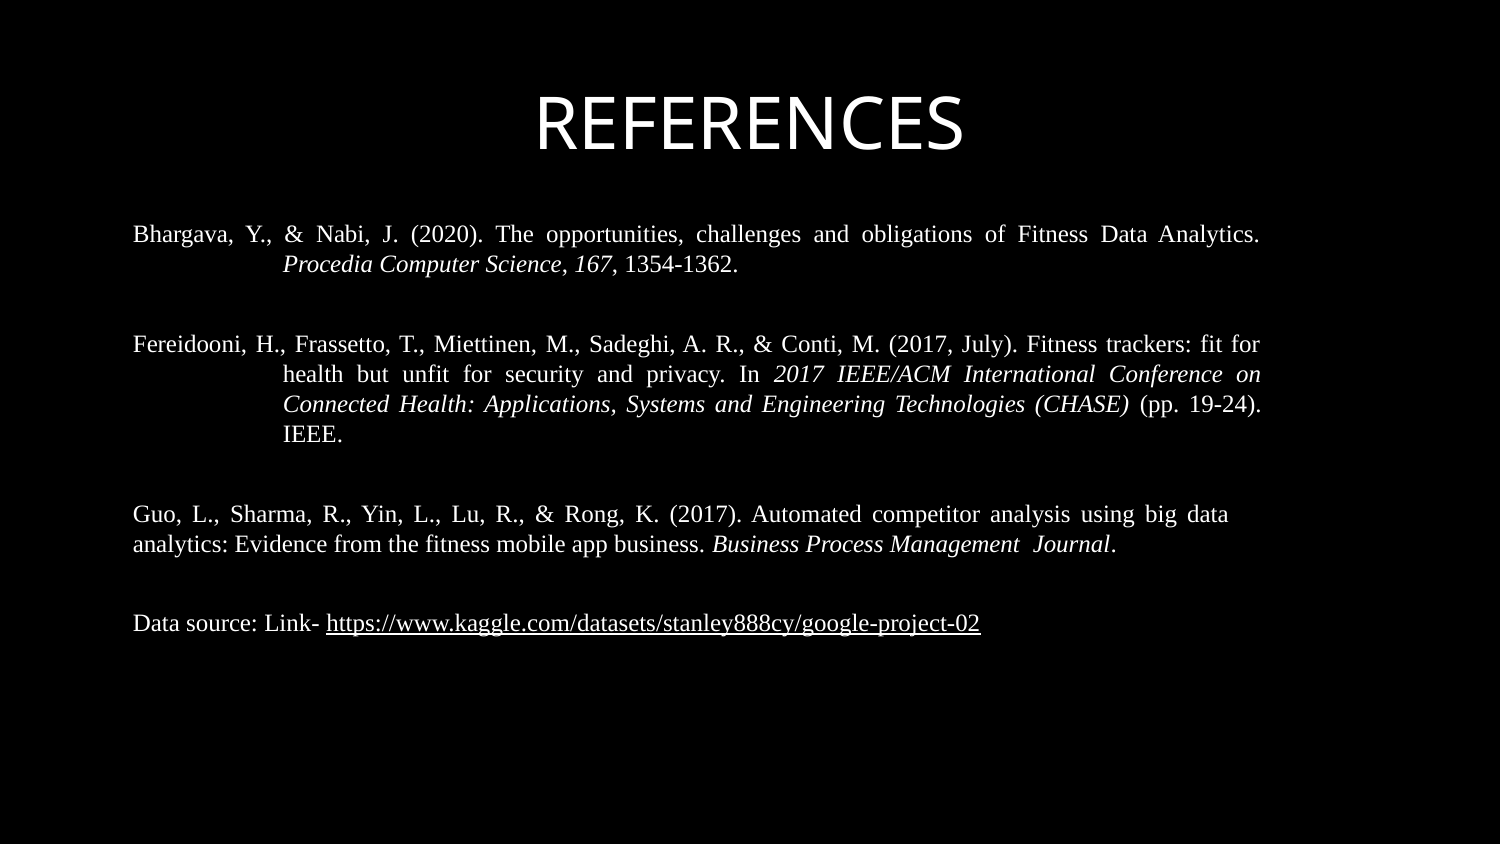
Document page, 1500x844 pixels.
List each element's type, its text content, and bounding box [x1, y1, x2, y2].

title REFERENCES [118, 72, 1382, 167]
text_box Bhargava, Y., & Nabi, J. (2020). The opportunities, challenges and obligations of Fitness Data Analytics. Procedia Computer Science, 167, 1354-1362. Fereidooni, H., Frassetto, T., Miettinen, M., Sadeghi, A. R., & Conti, M. (2017, July). Fitness trackers: fit for health but unfit for security and privacy. In 2017 IEEE/ACM International Conference on Connected Health: Applications, Systems and Engineering Technologies (CHASE) (pp. 19-24). IEEE. Guo, L., Sharma, R., Yin, L., Lu, R., & Rong, K. (2017). Automated competitor analysis using big data analytics: Evidence from the fitness mobile app business. Business Process Management Journal. Data source: Link- https://www.kaggle.com/datasets/stanley888cy/google-project-02 [118, 210, 1277, 740]
